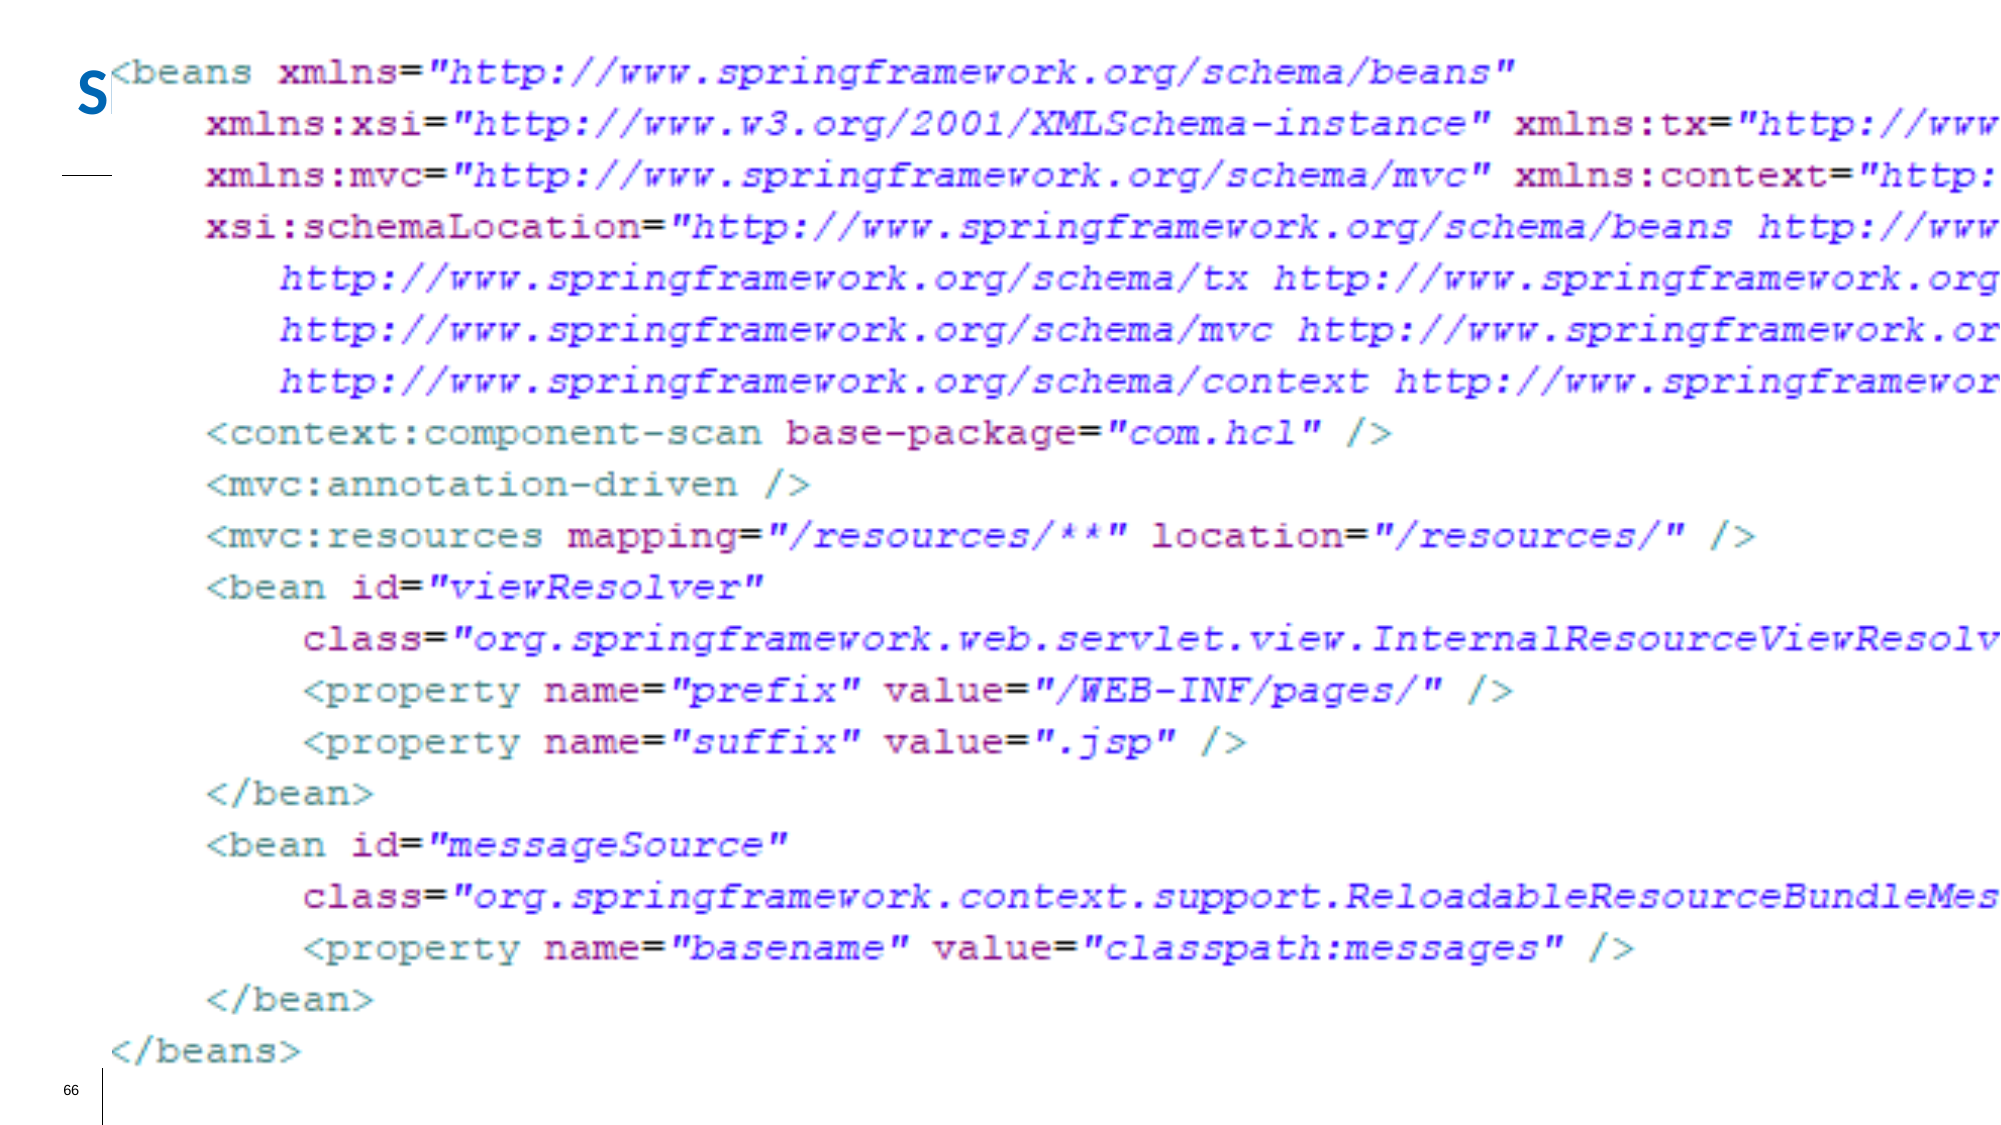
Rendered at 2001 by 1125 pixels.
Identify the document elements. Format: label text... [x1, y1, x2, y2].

title SPRING FORM HANDLING EXAMPLE [62, 42, 112, 144]
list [112, 27, 2000, 1118]
